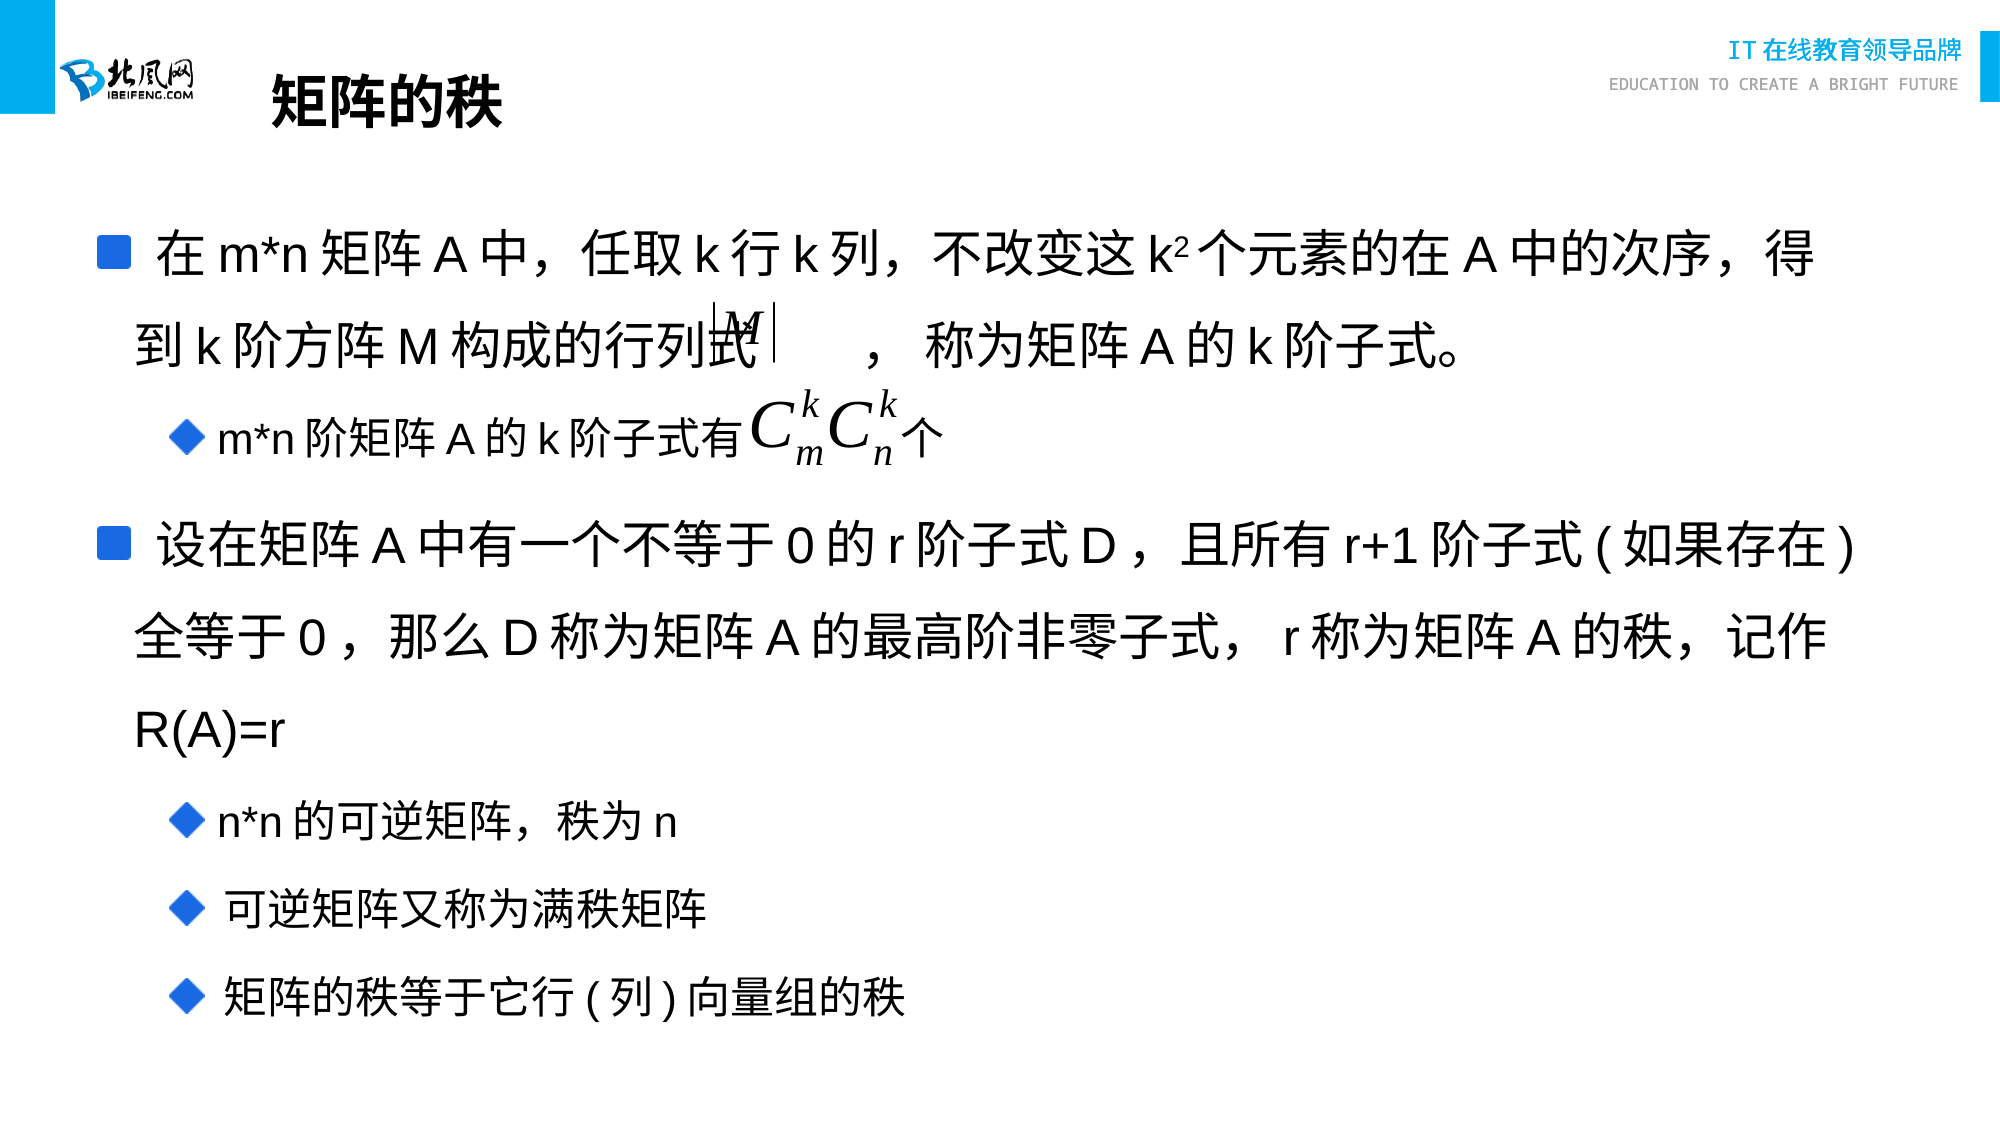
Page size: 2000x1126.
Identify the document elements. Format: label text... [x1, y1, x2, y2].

text_box 在m*n矩阵A中，任取k行k列，不改变这k2个元素的在A中的次序，得到k阶方阵M构成的行列式 ， 称为矩阵A的k阶子式。 m*n阶矩阵A的k阶子式有 个 设在矩阵A中有一个不等于0的r阶子式D，且所有r+1阶子式(如果存在)全等于0，那么D称为矩阵A的最高阶非零子式，r称为矩阵A的秩，记作R(A)=r n*n的可逆矩阵，秩为n 可逆矩阵又称为满秩矩阵 矩阵的秩等于它行(列)向量组的秩 [82, 182, 1873, 1033]
picture [97, 235, 131, 269]
title 矩阵的秩 [255, 42, 1606, 167]
picture [97, 526, 131, 560]
picture [169, 419, 205, 455]
picture [169, 978, 205, 1014]
picture [169, 802, 205, 838]
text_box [704, 290, 788, 374]
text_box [739, 373, 912, 483]
picture [169, 890, 205, 926]
picture [56, 53, 198, 103]
